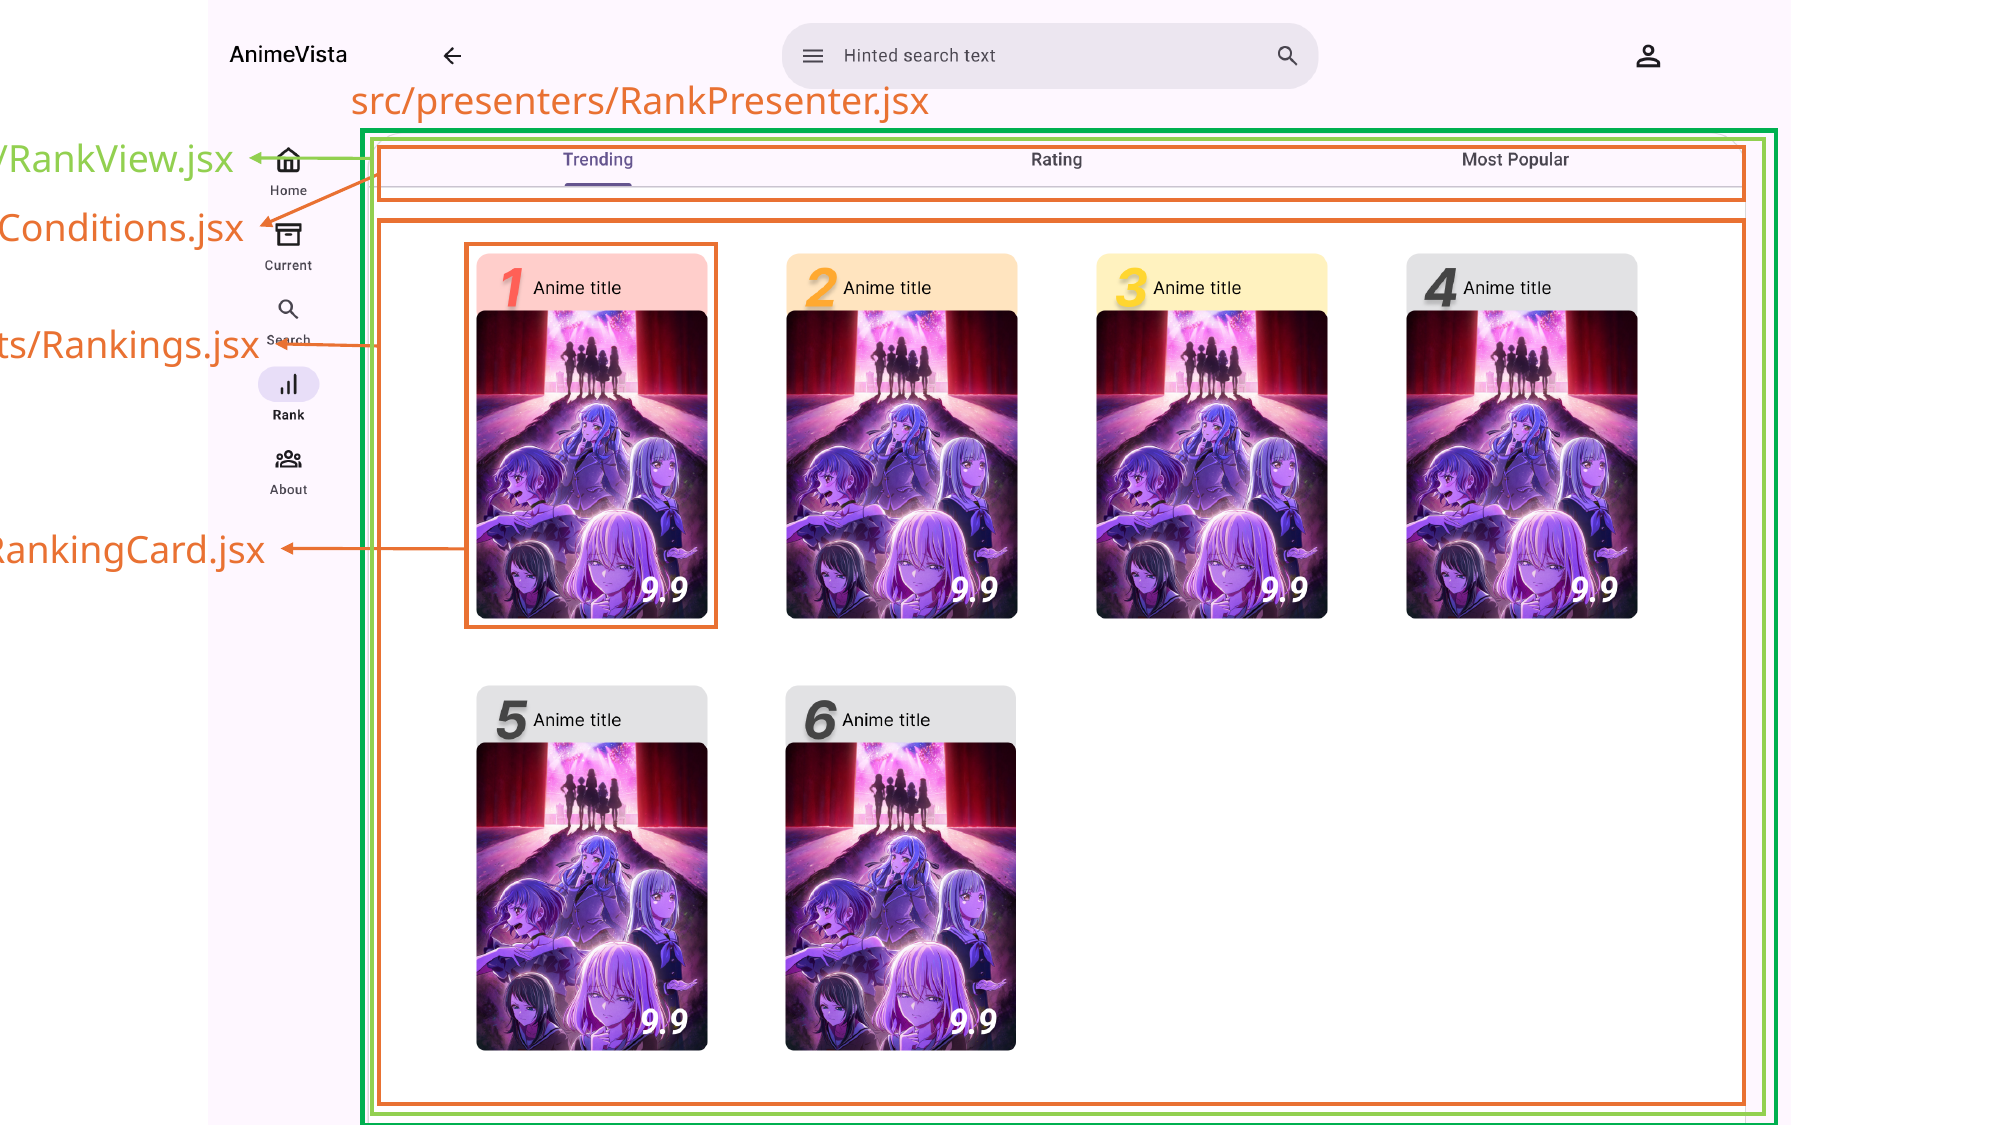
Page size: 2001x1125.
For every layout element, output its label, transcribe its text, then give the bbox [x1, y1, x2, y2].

text_box src/views/Rank/RankView.jsx [0, 128, 208, 188]
text_box src/views/Rank/components/RankingCard.jsx [0, 518, 208, 579]
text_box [227, 173, 380, 228]
text_box src/views/Rank/components/Conditions.jsx [0, 196, 208, 257]
picture [208, 0, 1792, 1125]
text_box src/views/Rank/components/Rankings.jsx [0, 313, 208, 374]
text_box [243, 343, 380, 347]
